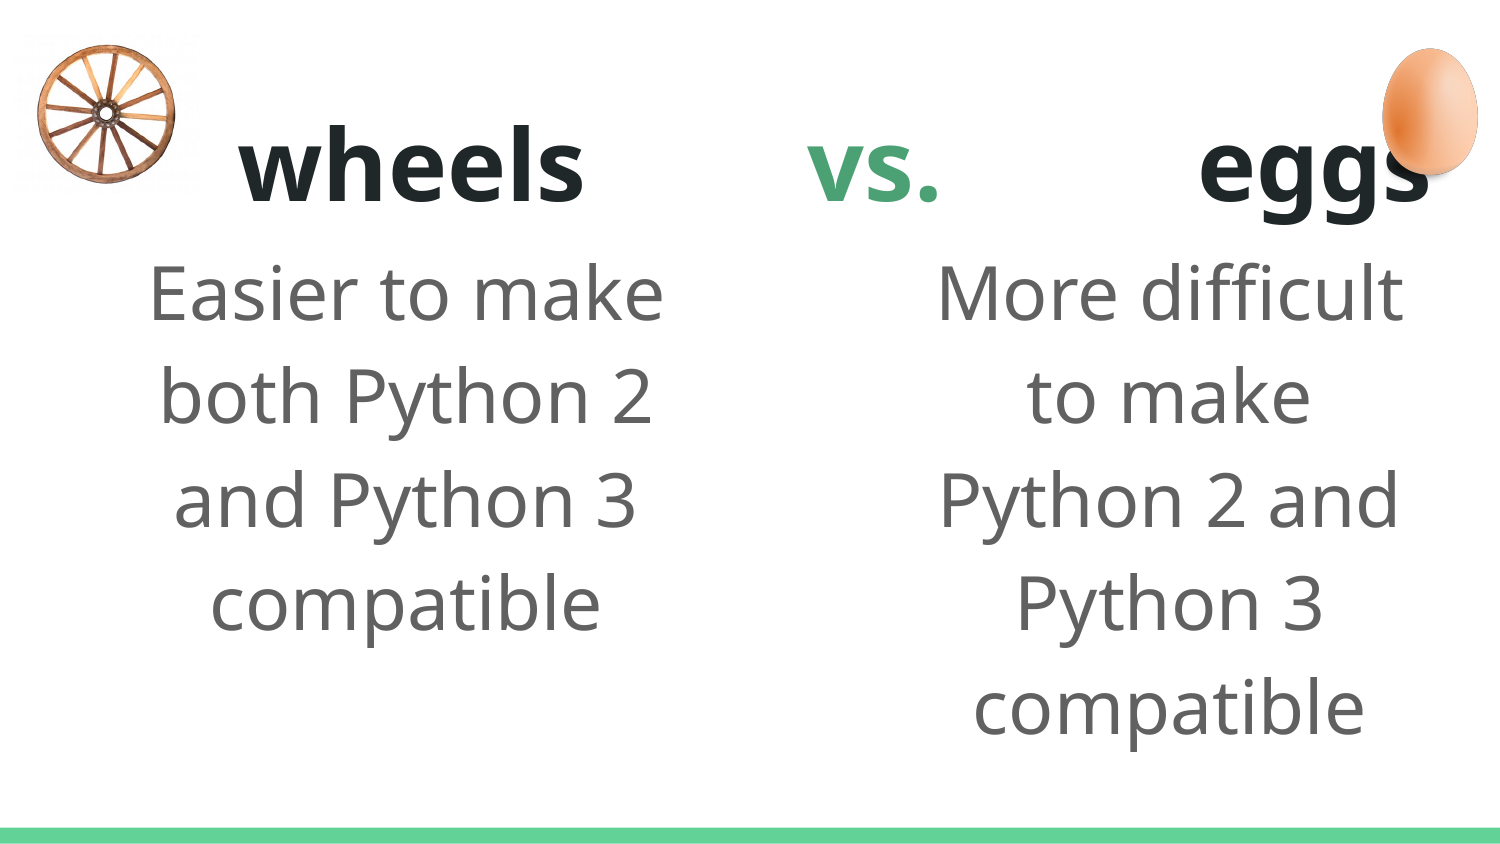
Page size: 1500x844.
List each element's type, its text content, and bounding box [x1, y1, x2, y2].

list More difficult to make Python 2 and Python 3 compatible [882, 216, 1457, 358]
picture [13, 35, 200, 193]
list wheels vs. eggs [204, 69, 1366, 160]
list Easier to make both Python 2 and Python 3 compatible [99, 216, 714, 358]
picture [1371, 35, 1487, 193]
